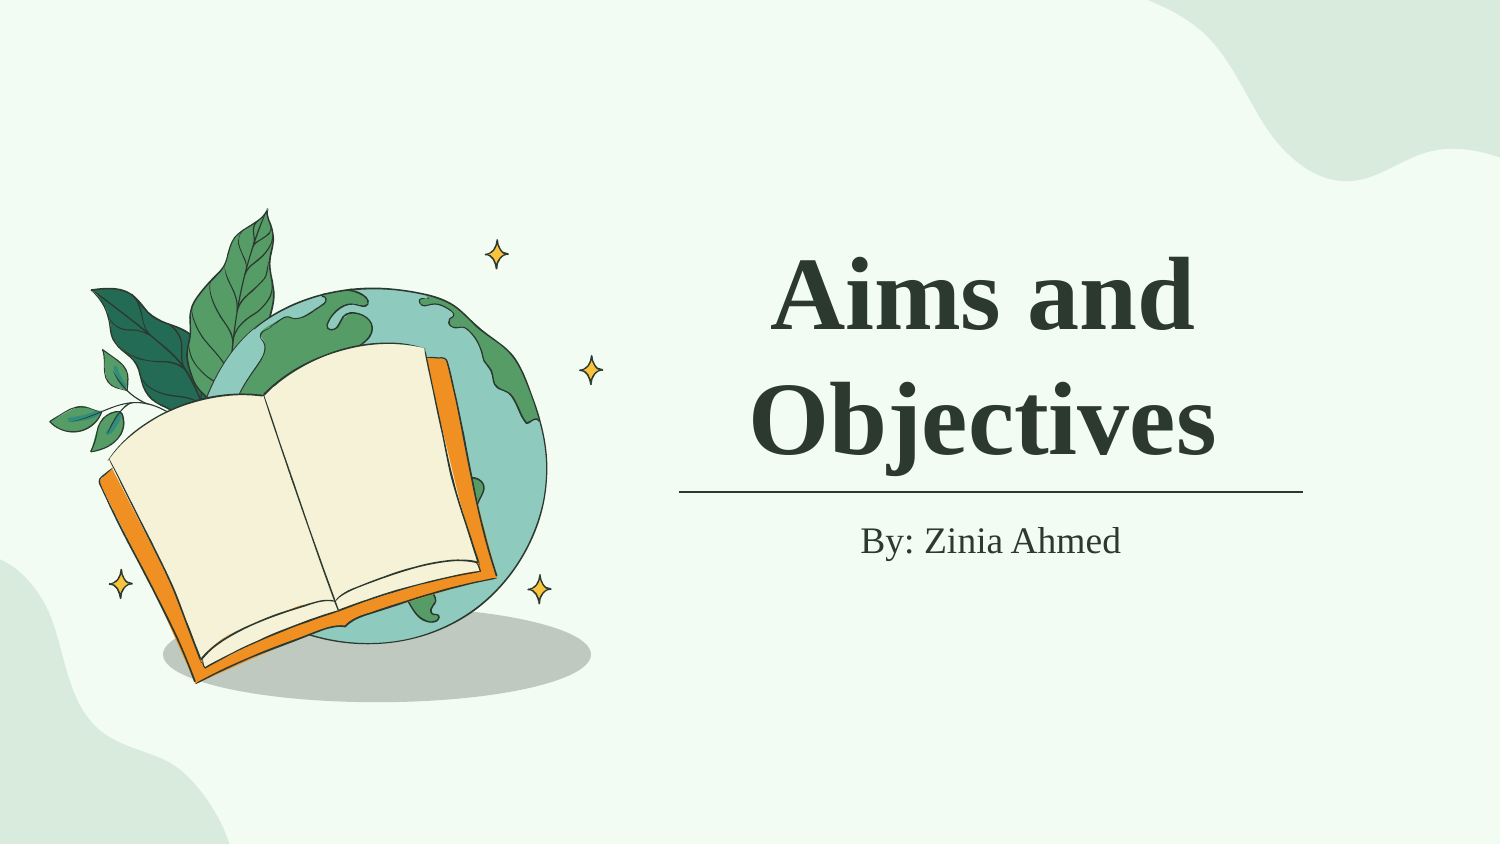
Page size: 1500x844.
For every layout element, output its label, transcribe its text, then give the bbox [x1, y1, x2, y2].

title Aims and Objectives [622, 227, 1344, 491]
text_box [48, 208, 604, 703]
subtitle By: Zinia Ahmed [630, 494, 1352, 562]
